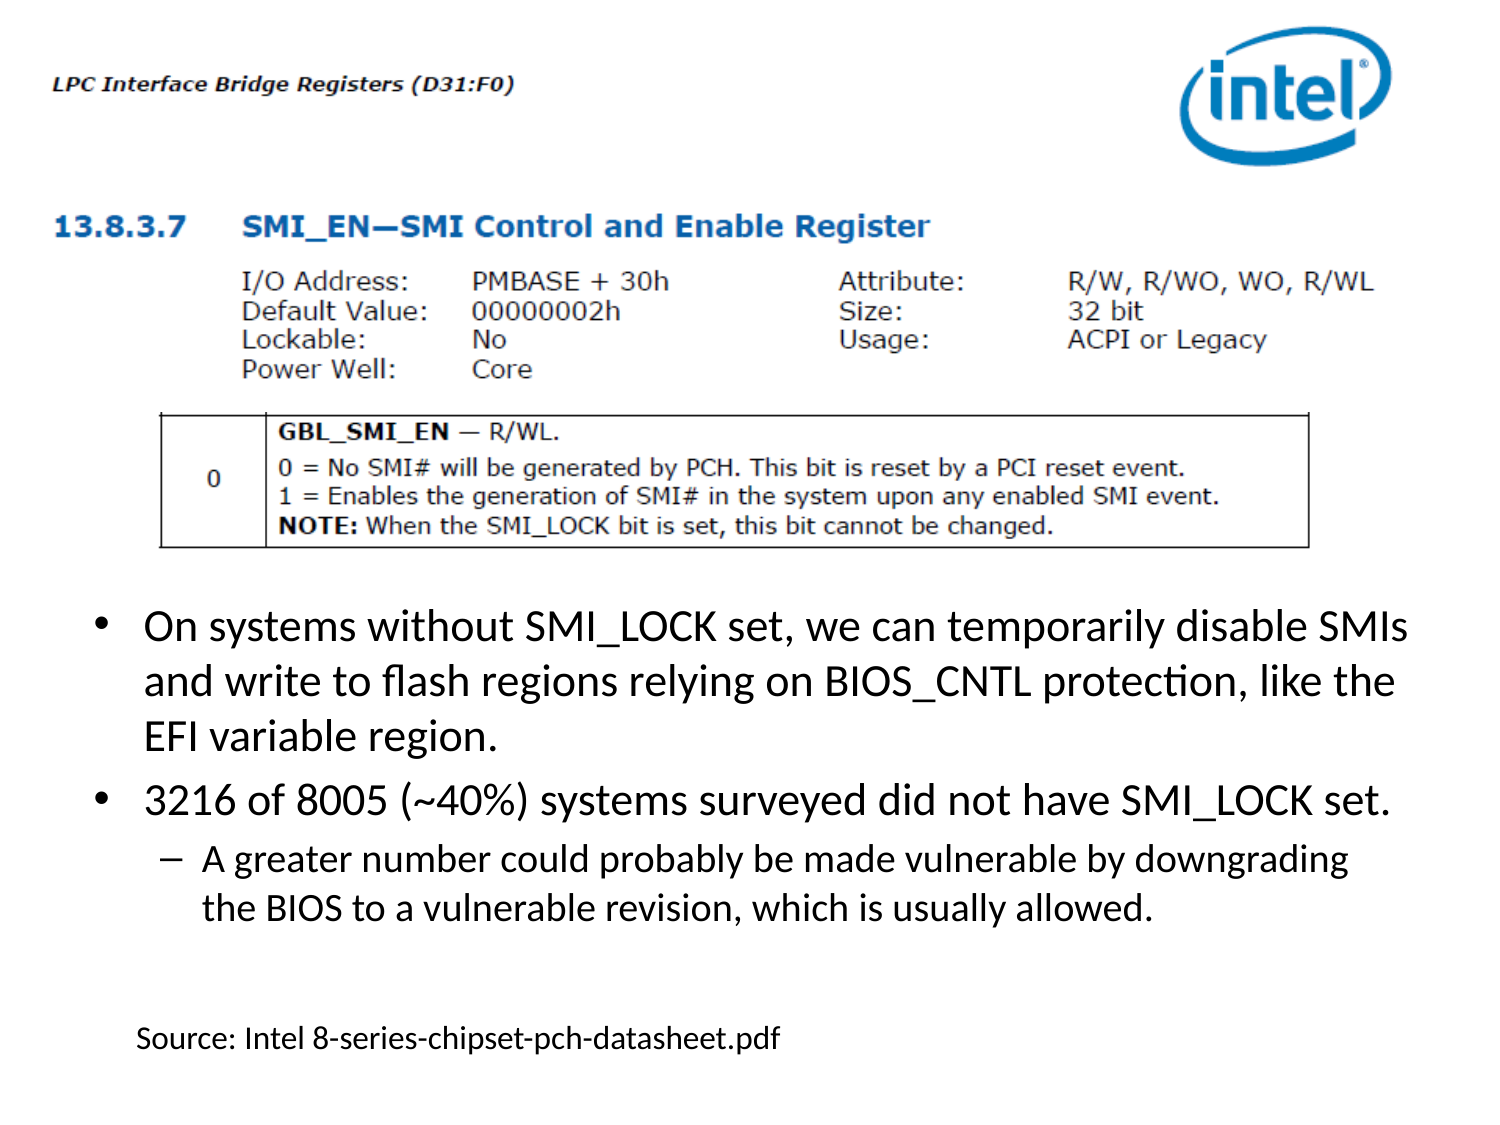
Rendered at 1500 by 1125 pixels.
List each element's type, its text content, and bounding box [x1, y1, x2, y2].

list On systems without SMI_LOCK set, we can temporarily disable SMIs and write to flash regions relying on BIOS_CNTL protection, like the EFI variable region. 3216 of 8005 (~40%) systems surveyed did not have SMI_LOCK set. A greater number could probably be made vulnerable by downgrading the BIOS to a vulnerable revision, which is usually allowed. [78, 587, 1429, 1009]
text_box Source: Intel 8-series-chipset-pch-datasheet.pdf [121, 1008, 1379, 1064]
picture [24, 0, 1441, 388]
picture [152, 411, 1313, 550]
